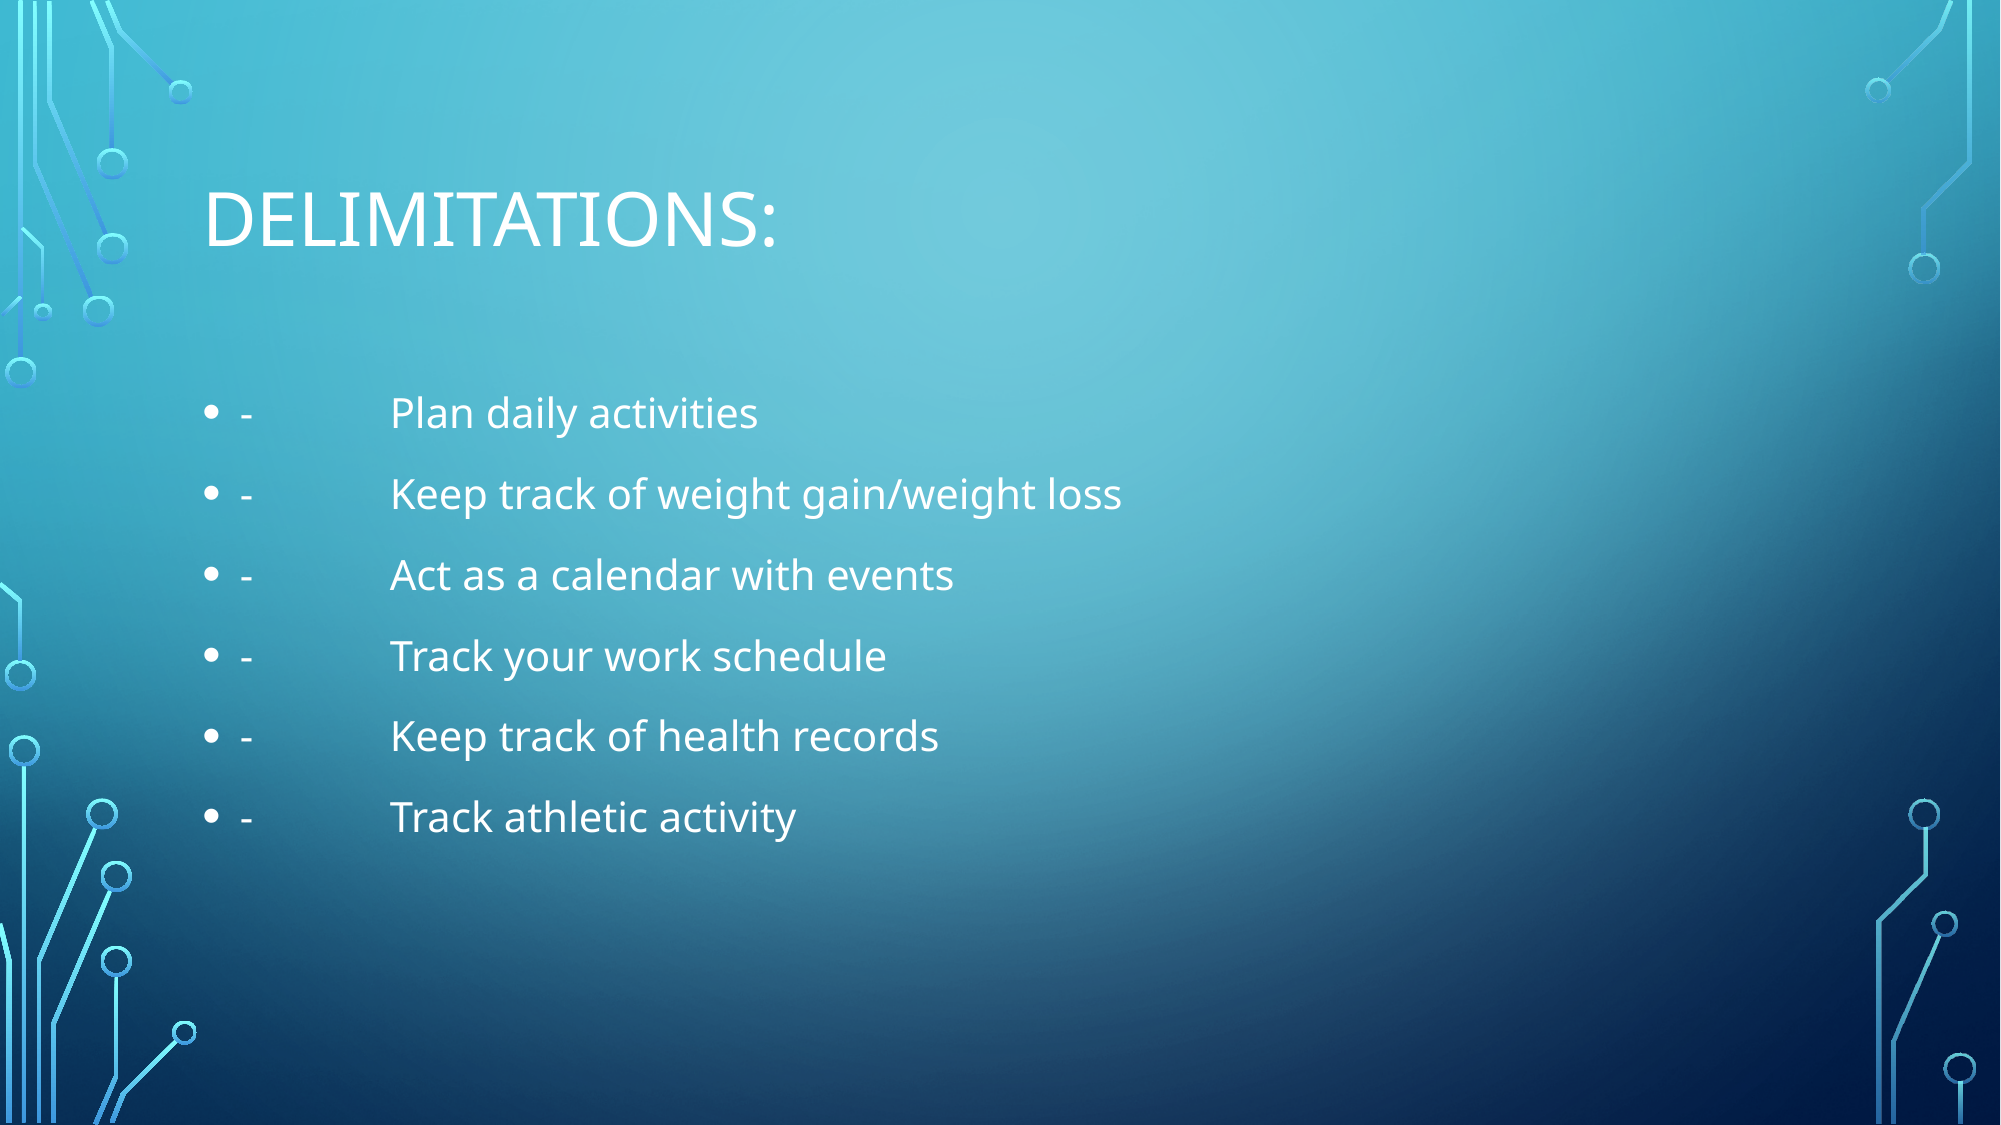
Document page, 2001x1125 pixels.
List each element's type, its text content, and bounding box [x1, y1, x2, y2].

list - Plan daily activities - Keep track of weight gain/weight loss - Act as a calendar with events - Track your work schedule - Keep track of health records - Track athletic activity [187, 369, 1813, 950]
title Delimitations: [187, 101, 1813, 344]
